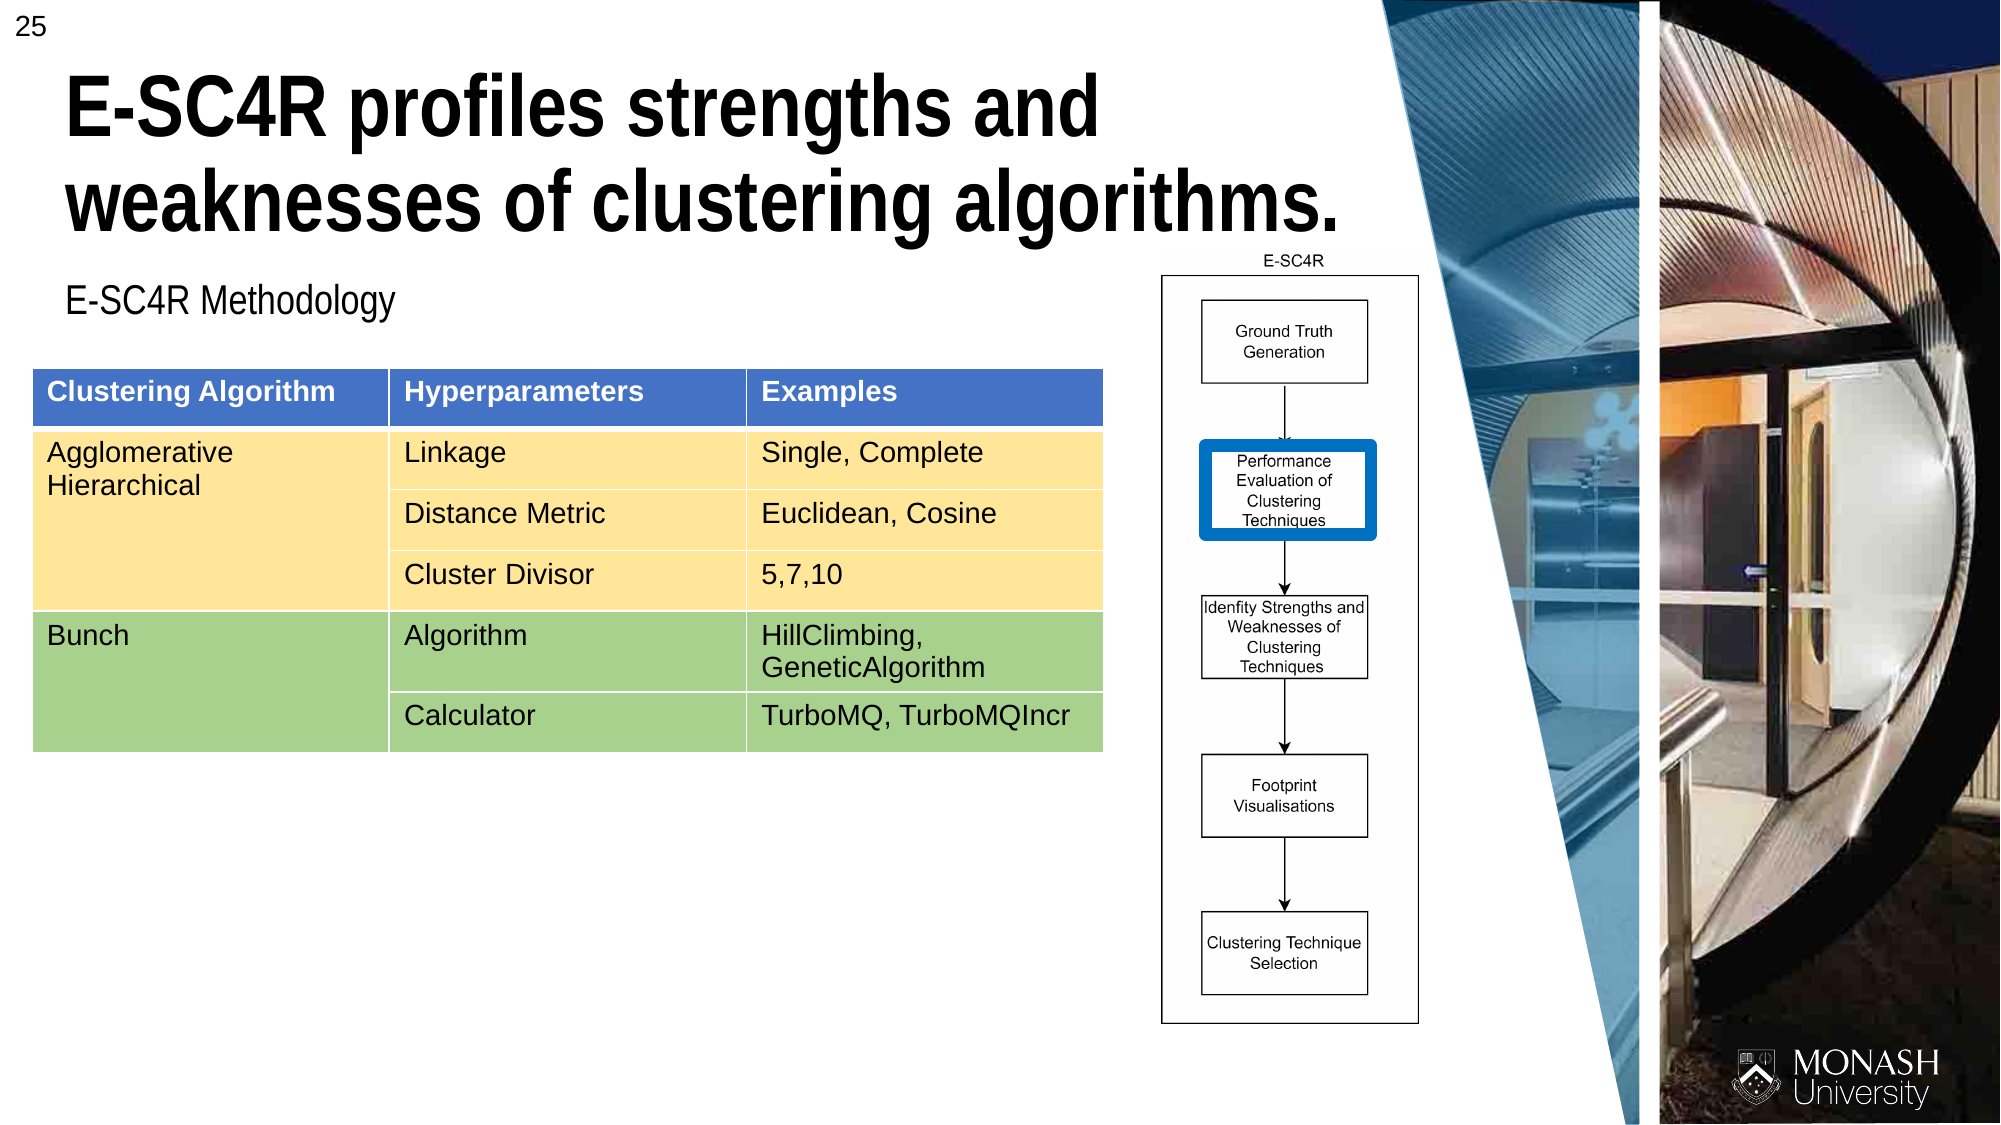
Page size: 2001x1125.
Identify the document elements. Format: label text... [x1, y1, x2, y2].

table_cell 5,7,10 [747, 551, 1103, 610]
table_cell Algorithm [390, 612, 746, 691]
table_cell Calculator [390, 693, 746, 752]
table_cell Agglomerative Hierarchical [33, 432, 388, 610]
list E-SC4R profiles strengths and weaknesses of clustering algorithms. [50, 53, 1406, 175]
text_box E-SC4R Methodology [50, 271, 1155, 338]
table_cell Bunch [33, 612, 388, 752]
table_cell Distance Metric [390, 490, 746, 550]
table_cell Cluster Divisor [390, 551, 746, 610]
table_cell Linkage [390, 432, 746, 489]
picture [1383, 0, 2001, 1125]
picture [1160, 247, 1419, 1024]
table_header Hyperparameters [390, 369, 746, 426]
table_cell Euclidean, Cosine [747, 490, 1103, 550]
table_cell HillClimbing, GeneticAlgorithm [747, 612, 1103, 691]
table_header Examples [747, 369, 1103, 426]
table_cell TurboMQ, TurboMQIncr [747, 693, 1103, 752]
table_header Clustering Algorithm [33, 369, 388, 426]
table_cell Single, Complete [747, 432, 1103, 489]
